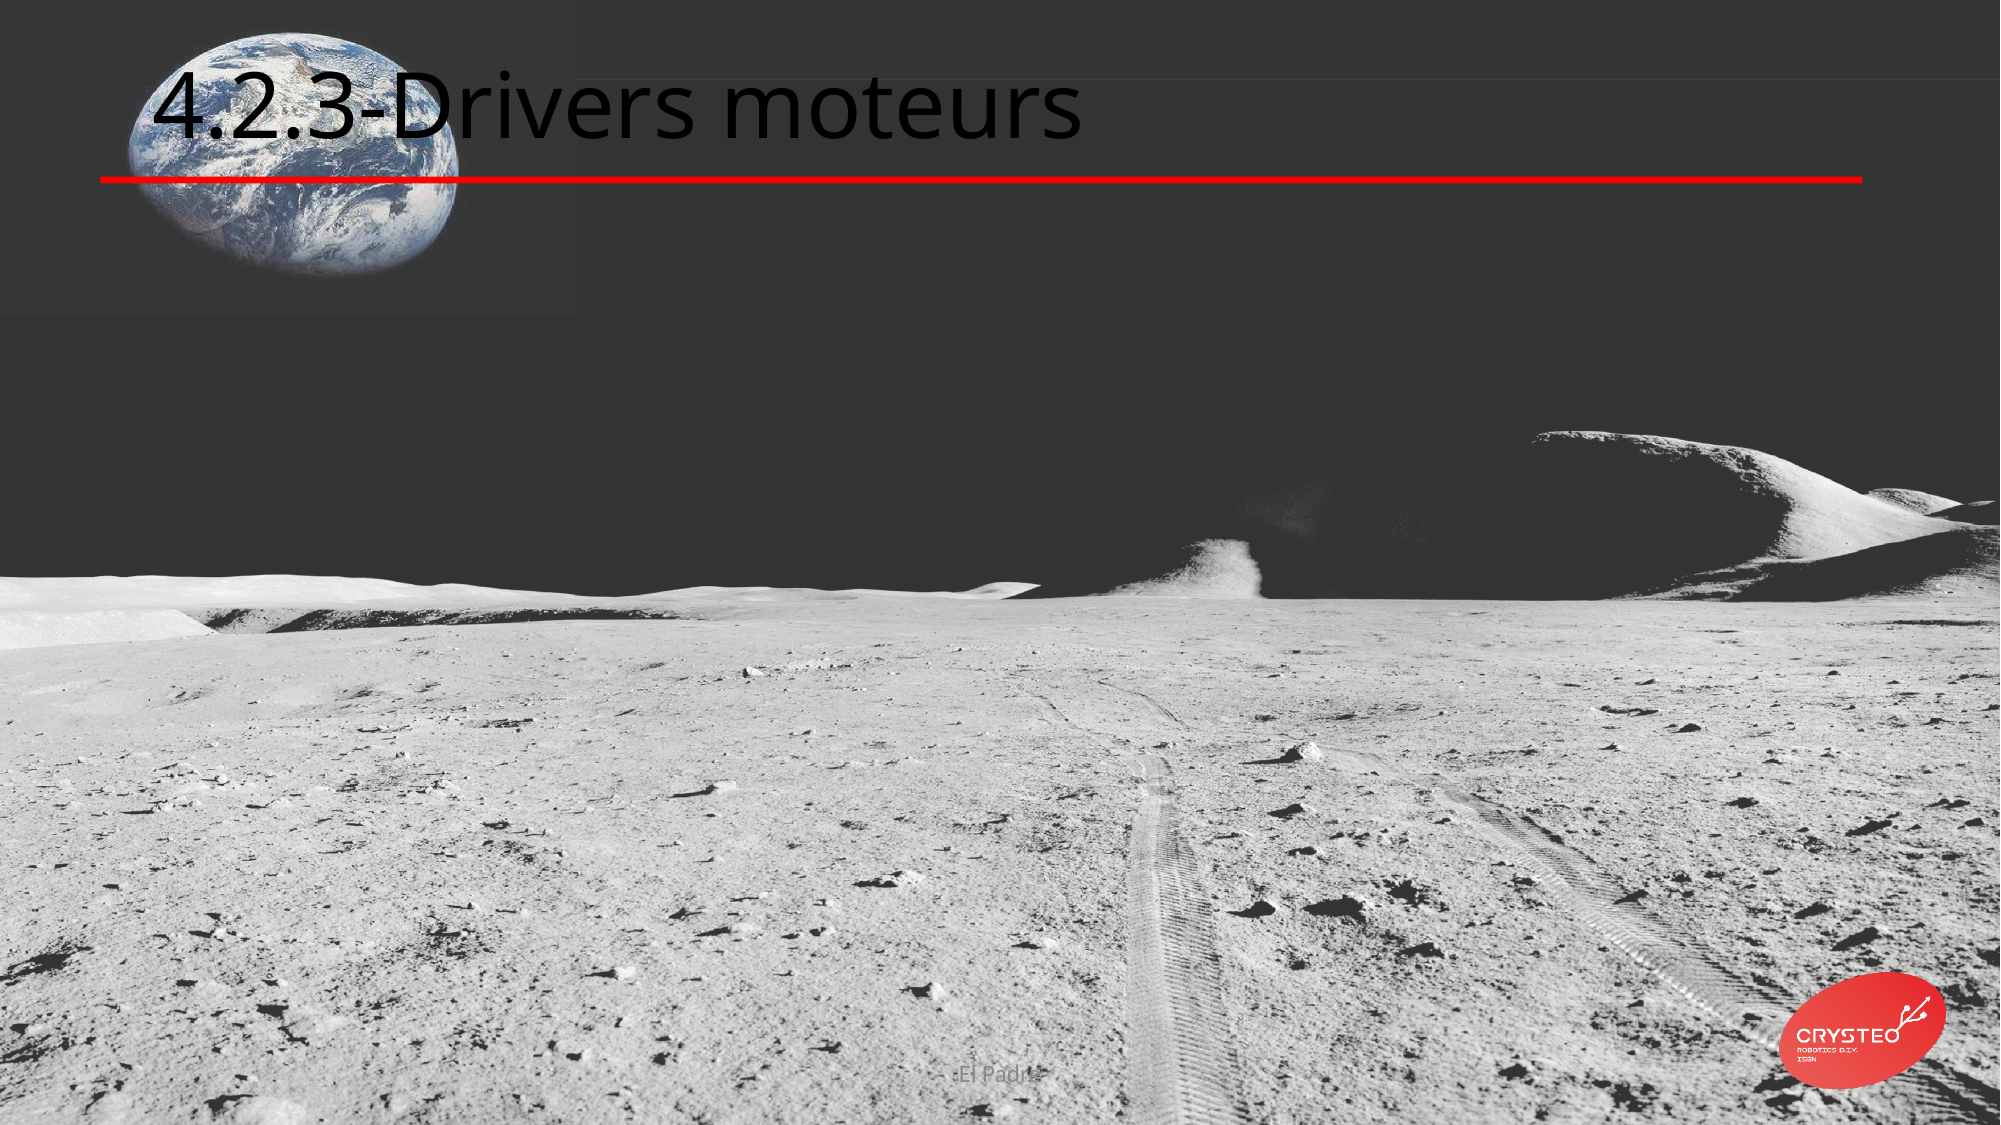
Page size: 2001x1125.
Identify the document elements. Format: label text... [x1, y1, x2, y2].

text_box 4.2.3-Drivers moteurs [137, 0, 1863, 179]
text_box 4.2.3-Drivers moteurs [137, 181, 1863, 218]
slide_number 18 [1412, 1042, 1863, 1103]
picture [1779, 972, 1946, 1089]
footer El Padre [662, 1042, 1338, 1103]
